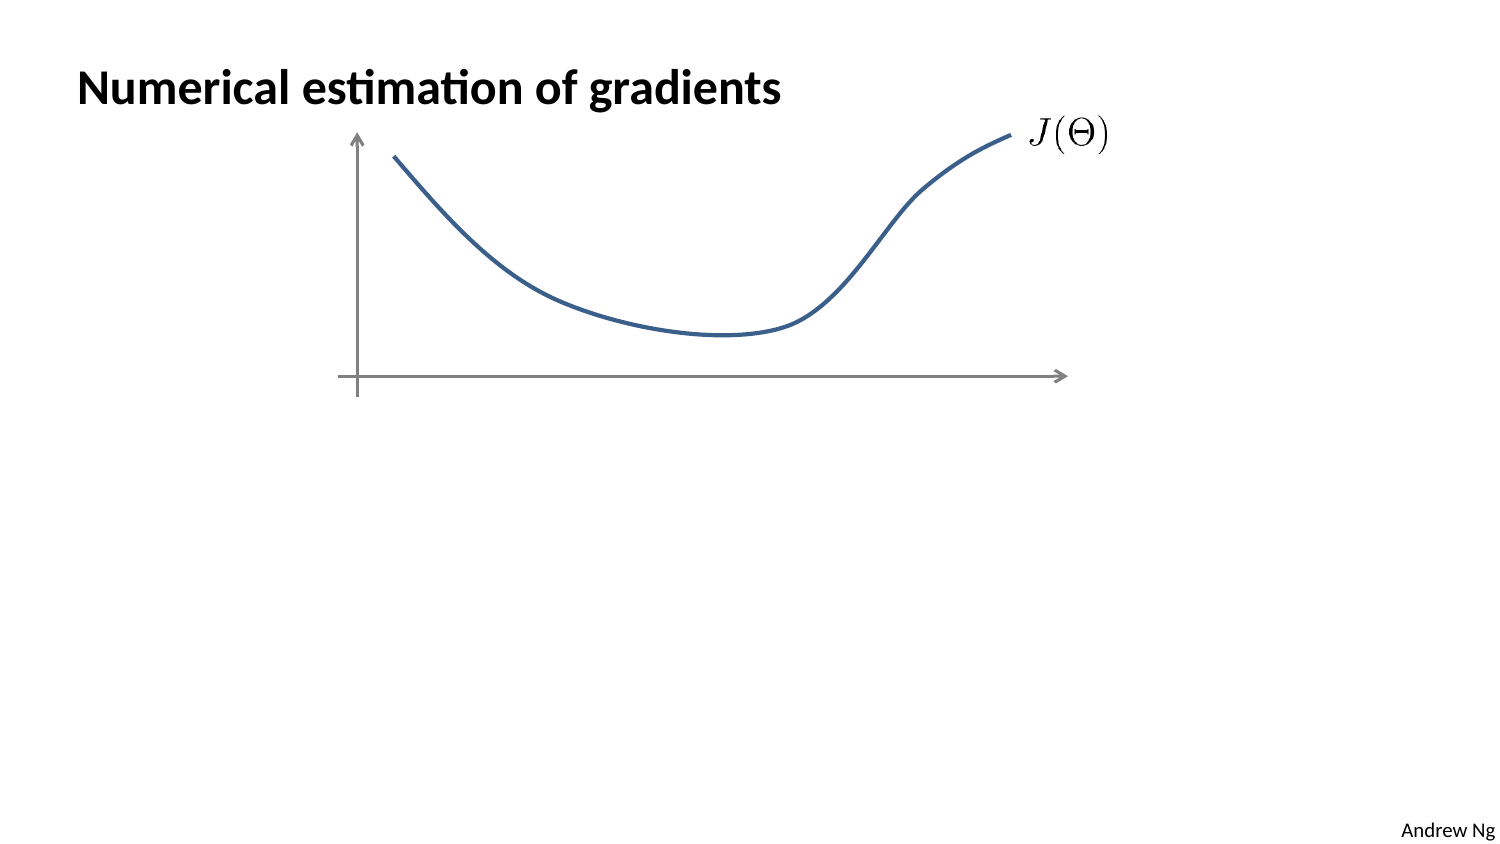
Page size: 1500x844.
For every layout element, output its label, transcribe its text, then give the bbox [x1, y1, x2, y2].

text_box Numerical estimation of gradients [62, 46, 1263, 122]
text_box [337, 115, 1107, 397]
